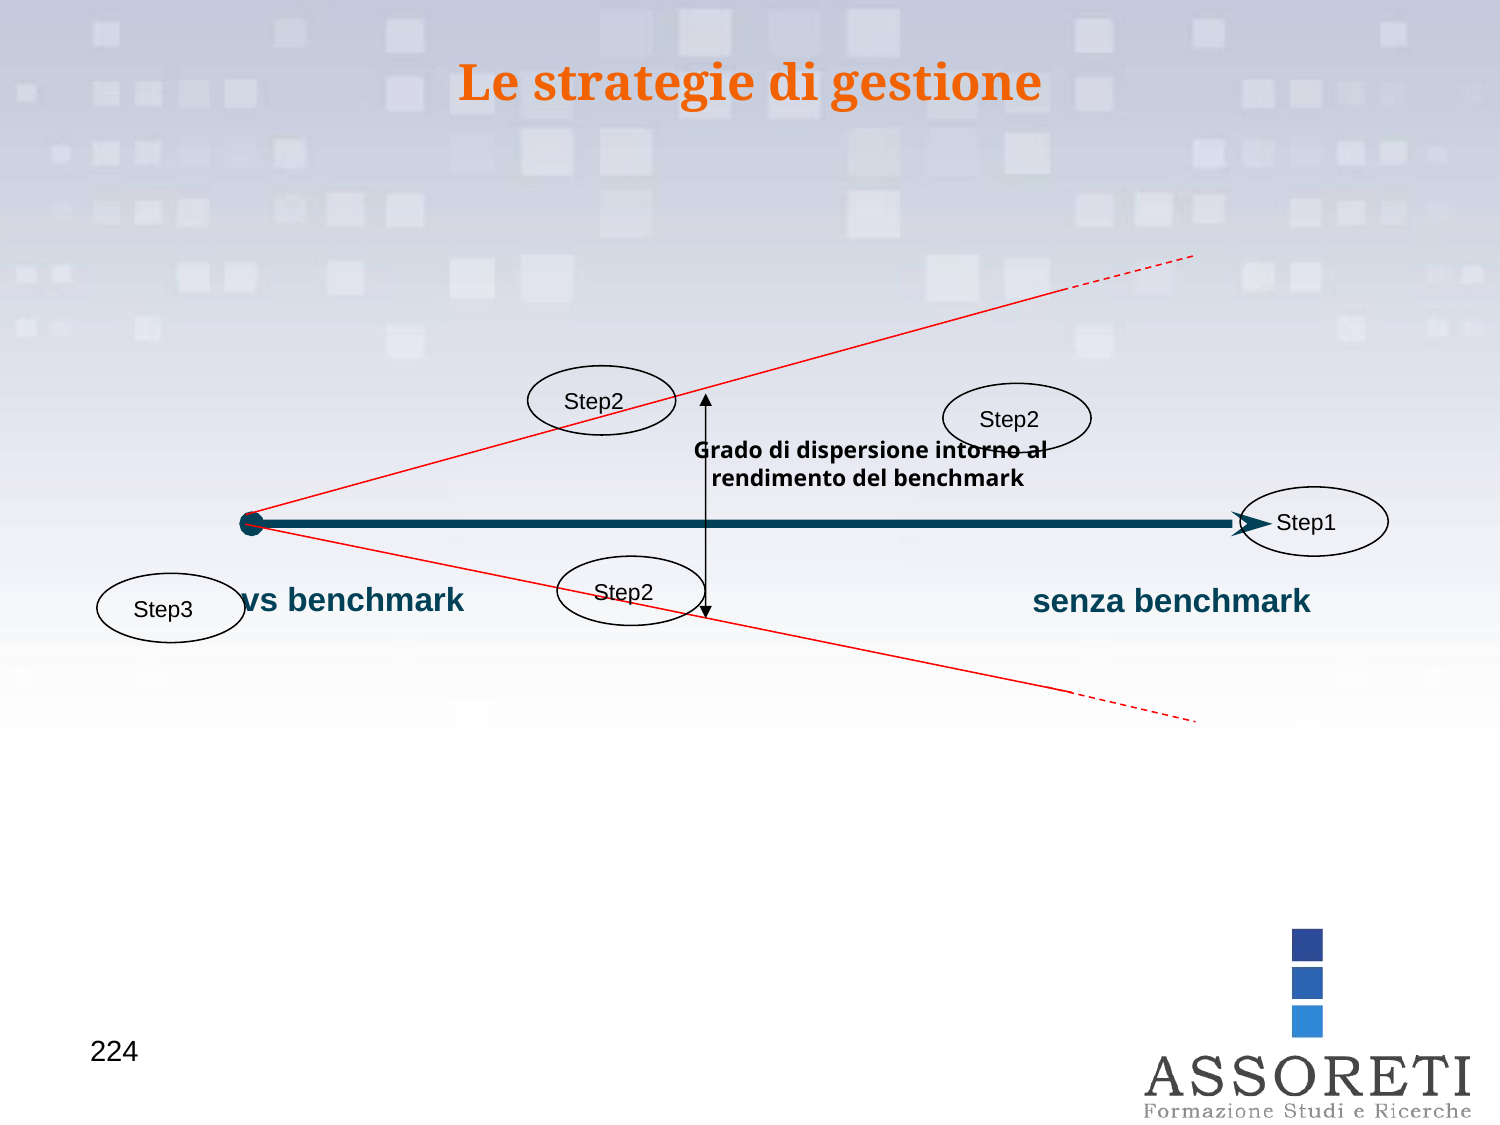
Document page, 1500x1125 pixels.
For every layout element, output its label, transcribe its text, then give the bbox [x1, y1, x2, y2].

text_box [96, 255, 1404, 722]
slide_number 224 [74, 1024, 426, 1103]
text_box Le strategie di gestione [72, 42, 1431, 118]
picture [0, 0, 1500, 1125]
